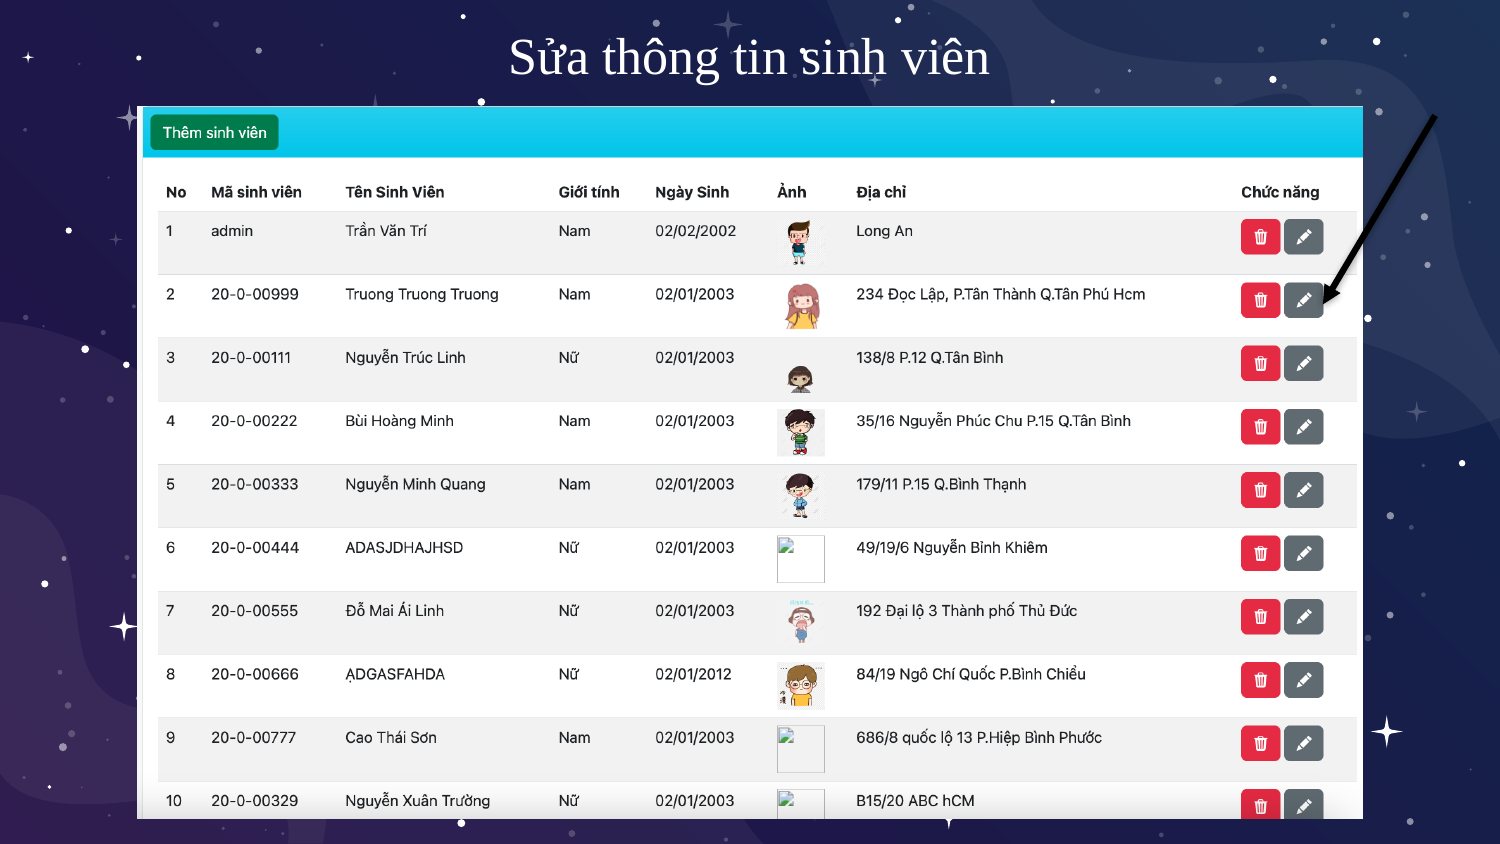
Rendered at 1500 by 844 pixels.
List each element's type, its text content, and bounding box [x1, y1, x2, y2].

picture [137, 106, 1363, 820]
text_box Sửa thông tin sinh viên [494, 14, 1006, 92]
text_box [1322, 115, 1436, 305]
